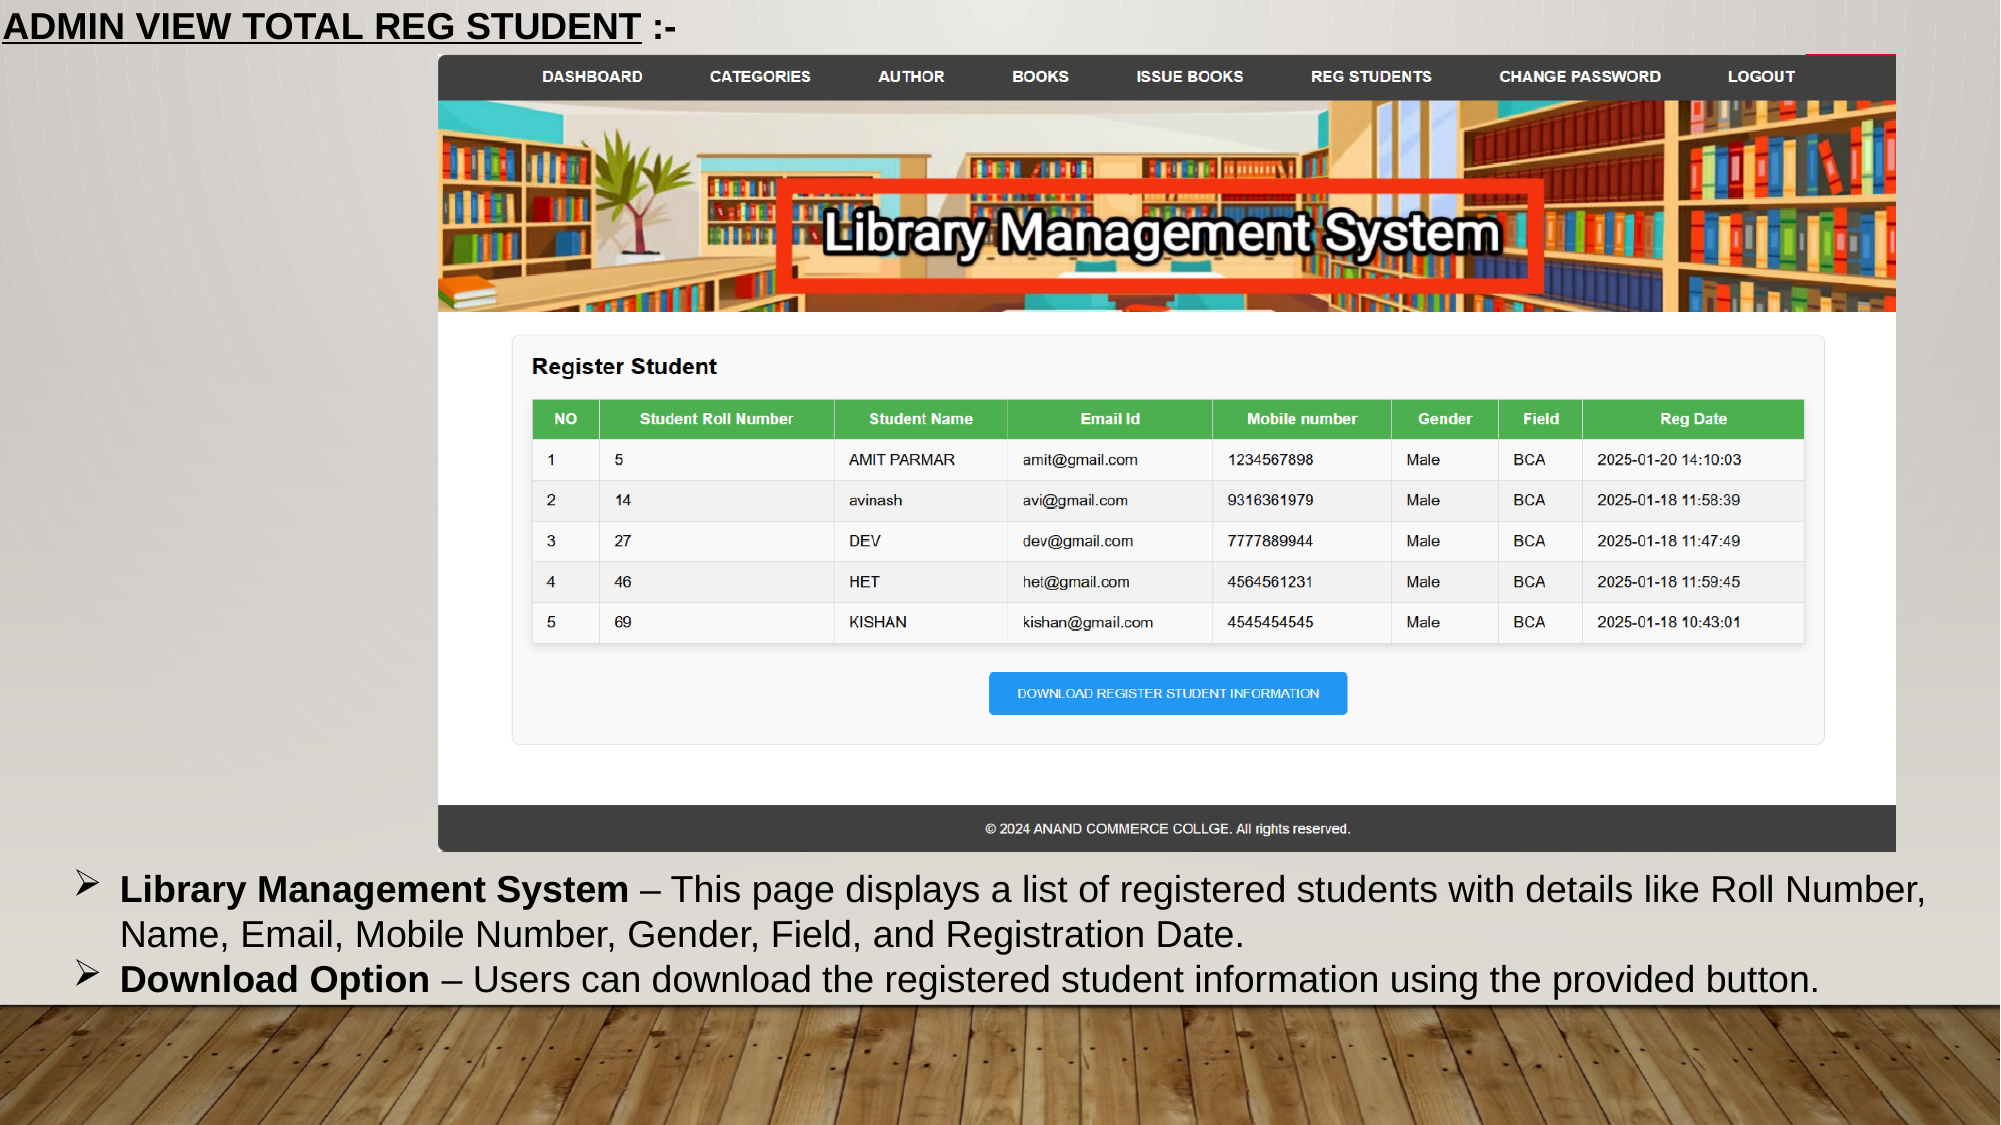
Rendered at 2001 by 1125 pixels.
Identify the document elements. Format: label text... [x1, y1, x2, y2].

picture [0, 1005, 2000, 1125]
picture [438, 54, 1896, 852]
text_box Library Management System – This page displays a list of registered students with details like Roll Number, Name, Email, Mobile Number, Gender, Field, and Registration Date. Download Option – Users can download the registered student information using the provided button. [57, 857, 2000, 1008]
text_box ADMIN VIEW TOTAL REG STUDENT :- [0, 0, 989, 55]
